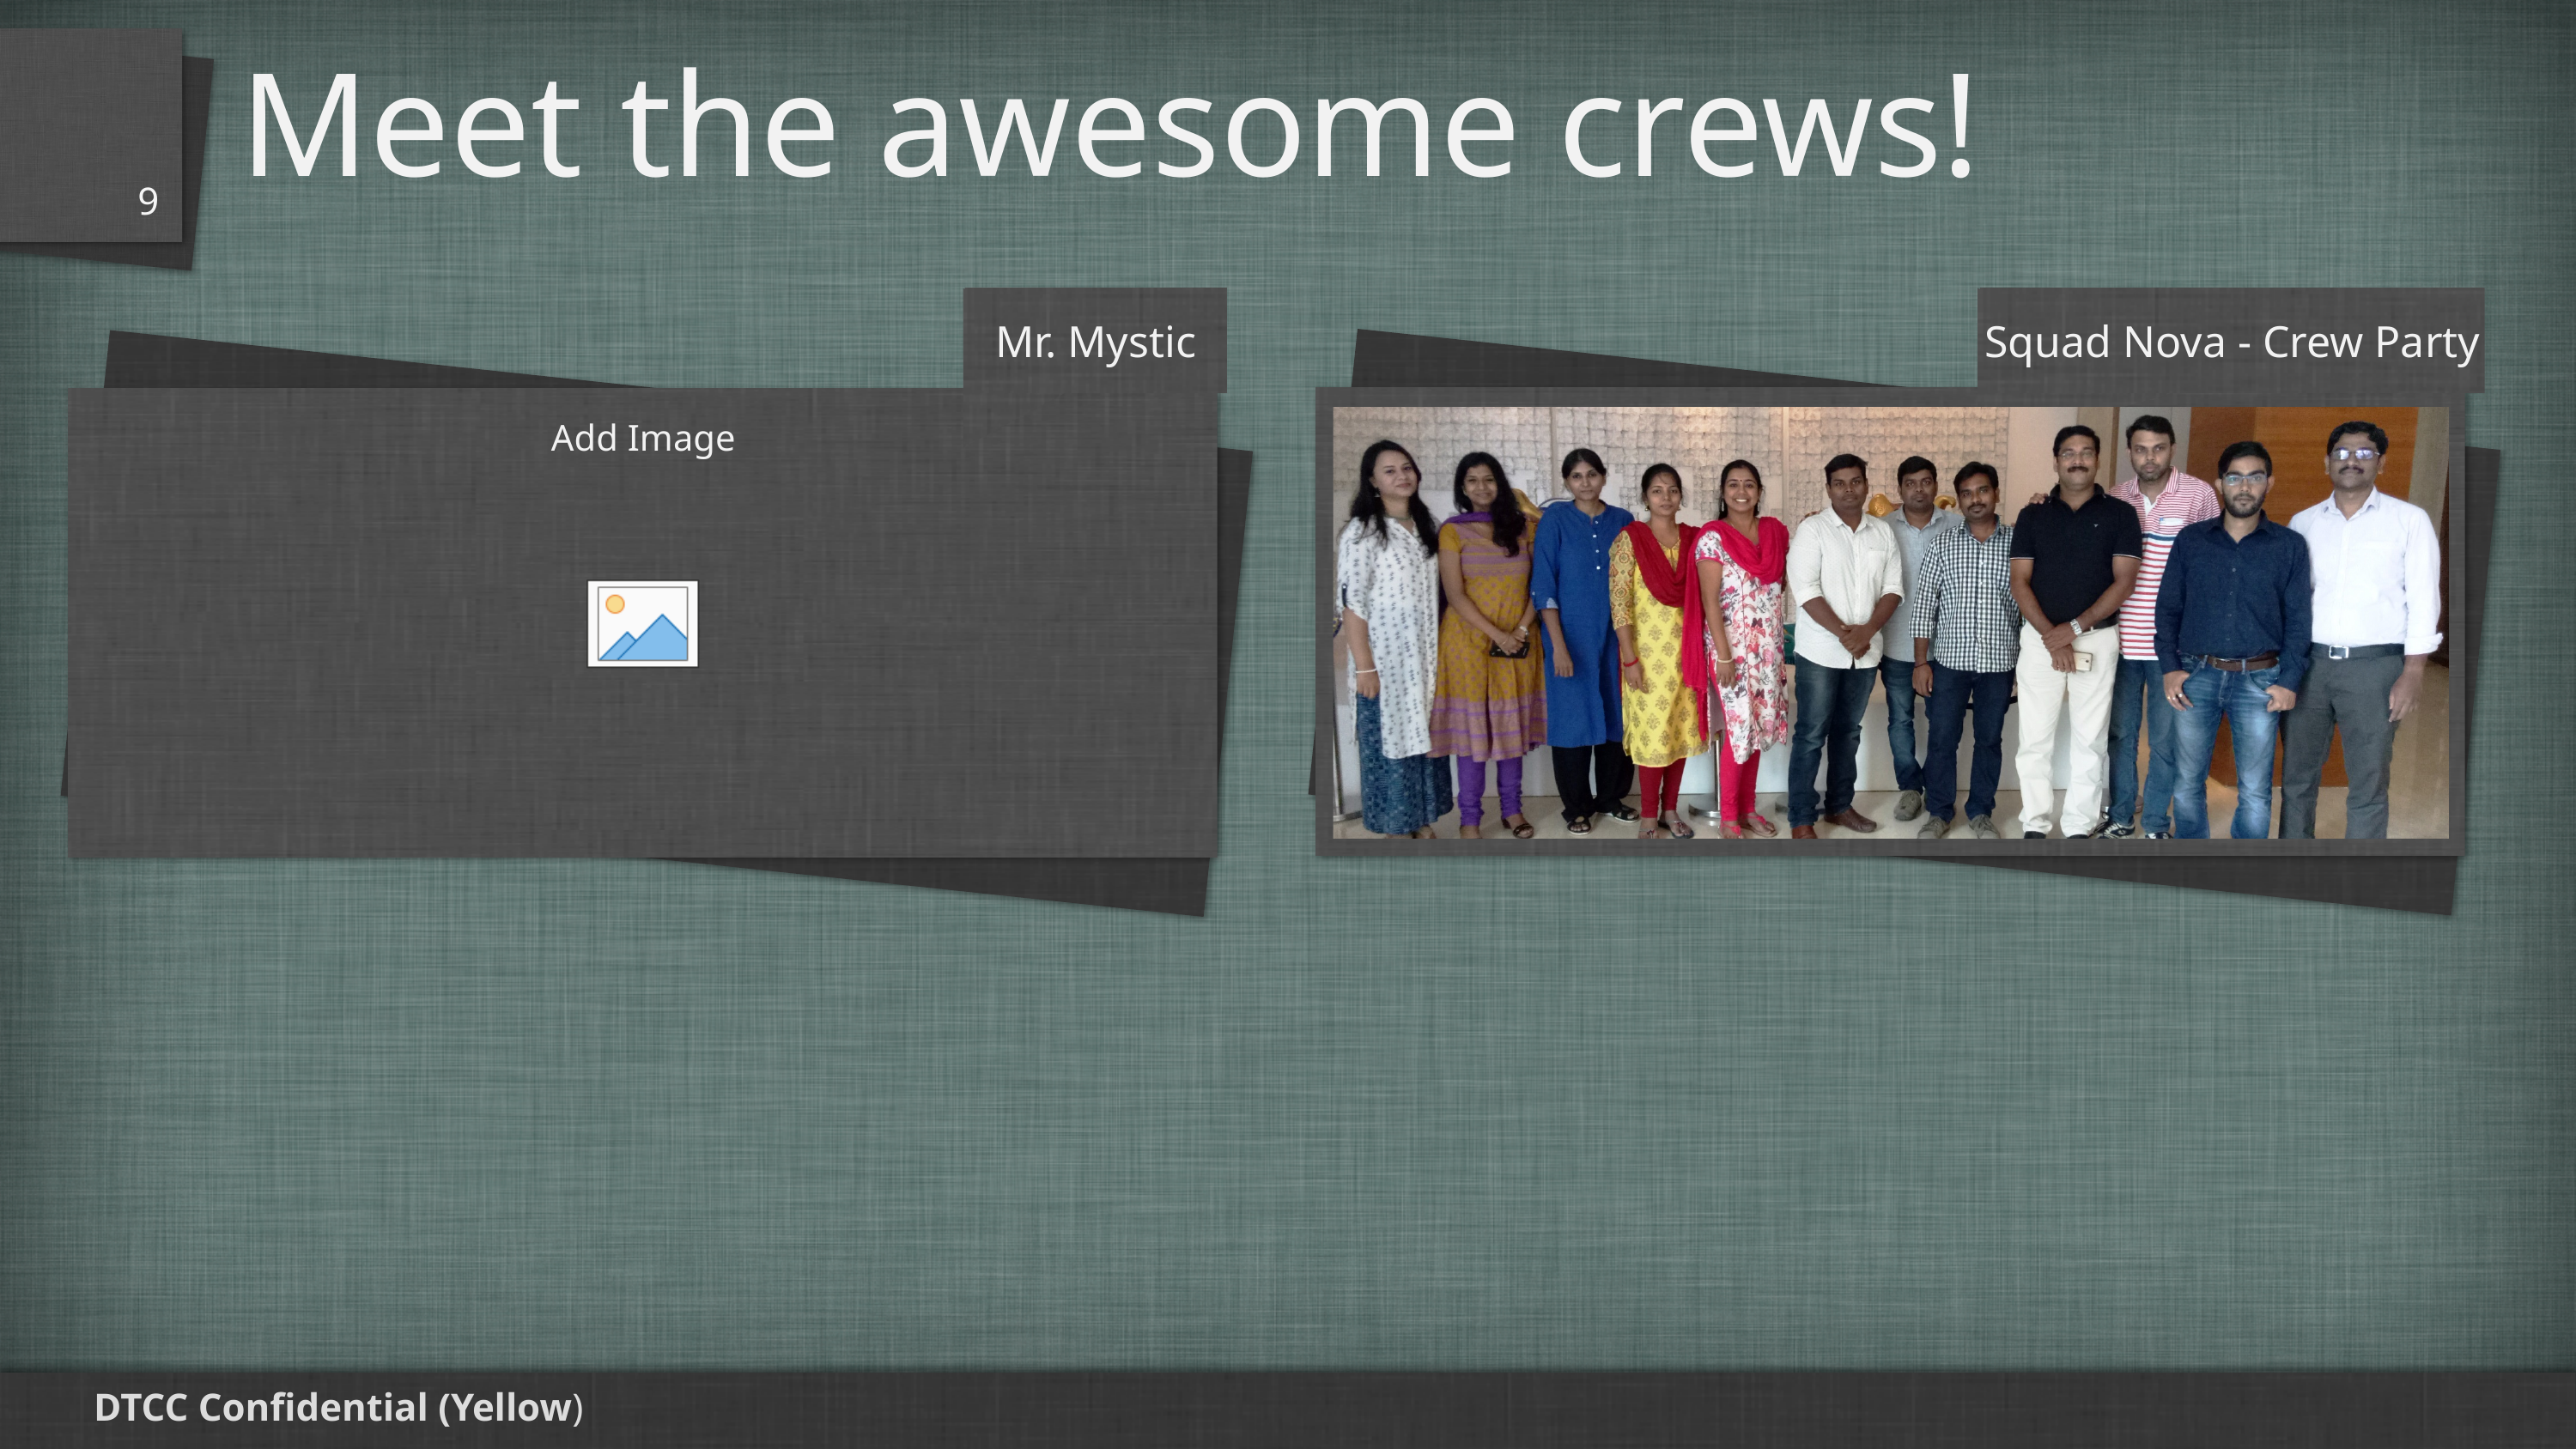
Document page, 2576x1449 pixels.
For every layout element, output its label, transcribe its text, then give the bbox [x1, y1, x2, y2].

footer DTCC Confidential (Yellow) [70, 1367, 2506, 1445]
title Meet the awesome crews! [216, 45, 2536, 195]
slide_number 9 [68, 164, 183, 242]
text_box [963, 288, 1228, 448]
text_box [1977, 288, 2485, 448]
picture [0, 0, 2576, 1449]
